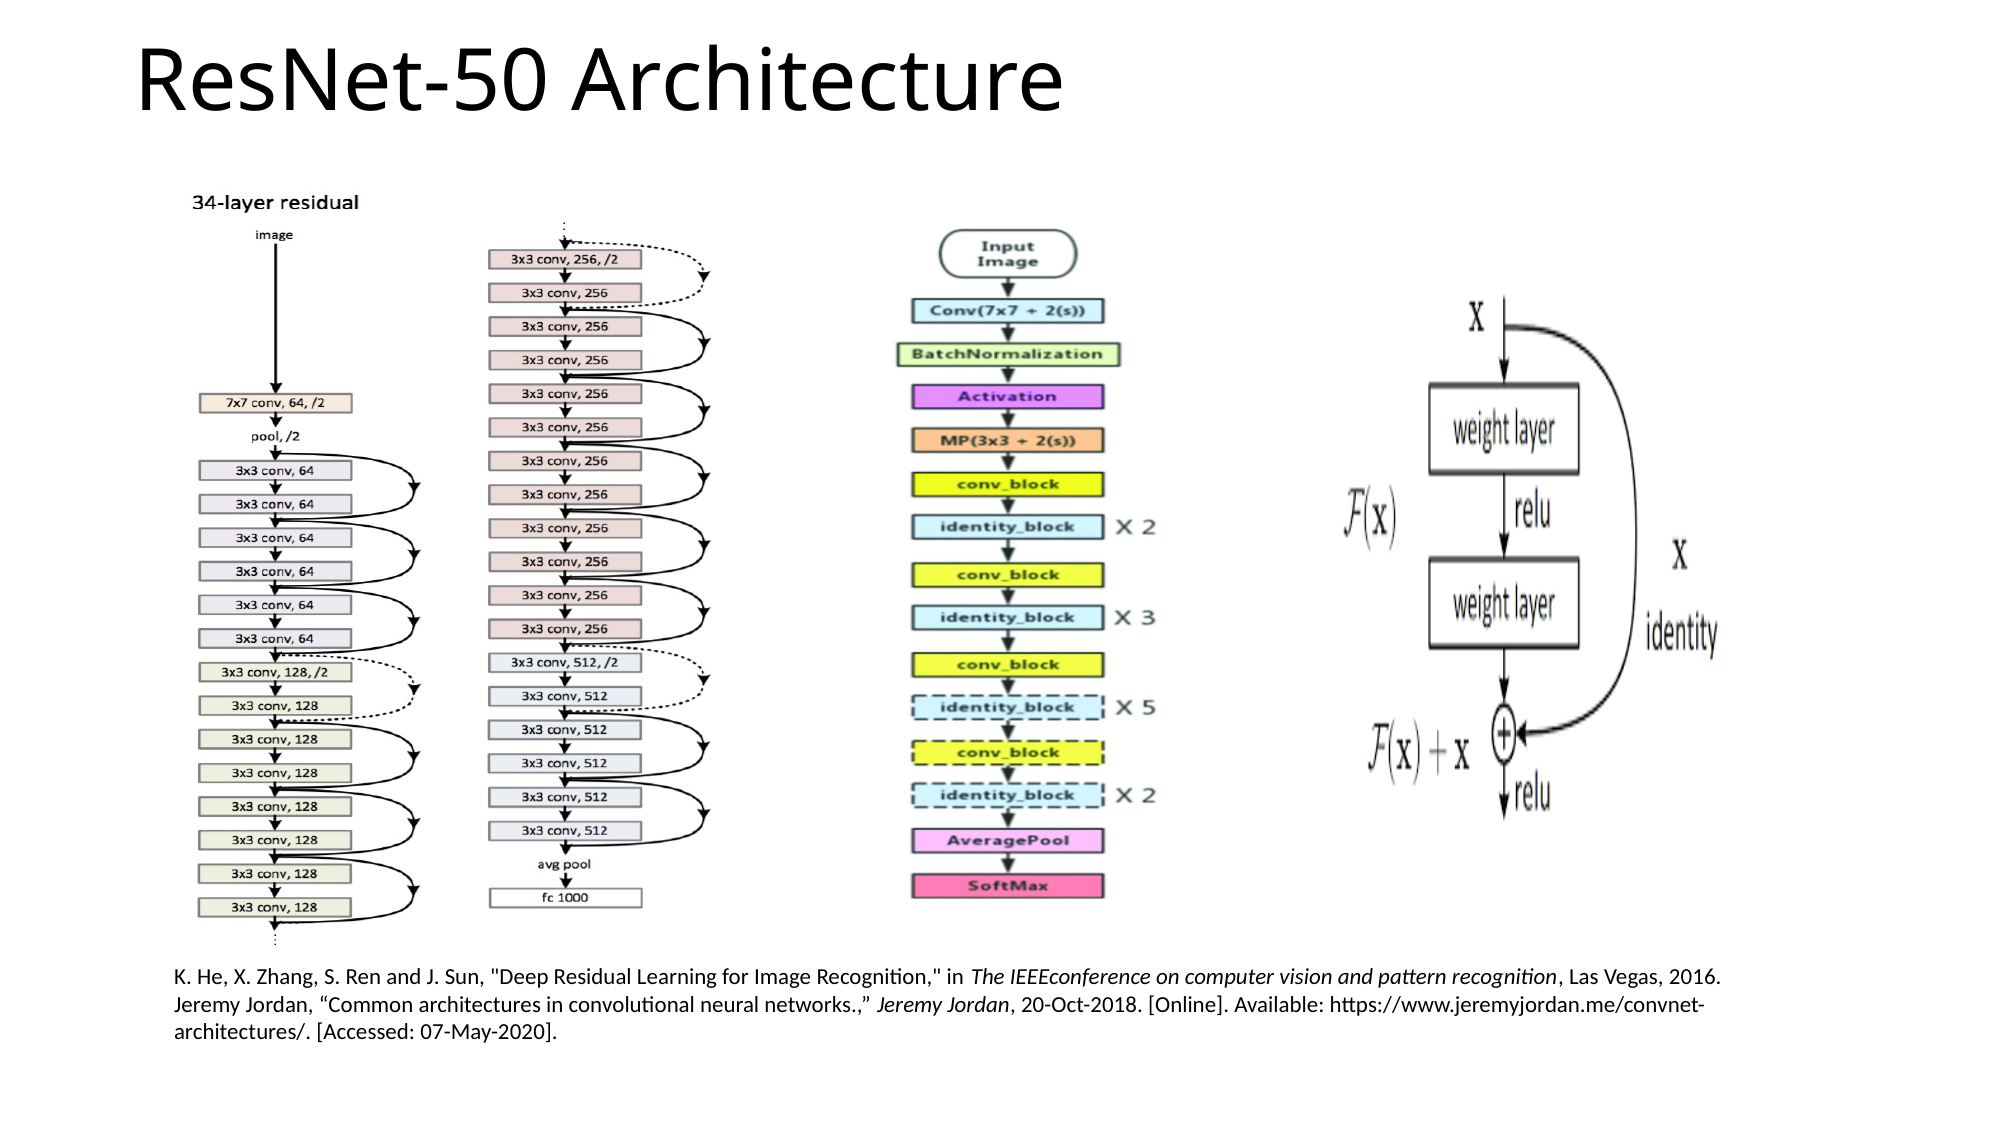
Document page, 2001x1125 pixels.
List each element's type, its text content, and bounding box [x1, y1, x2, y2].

title ResNet-50 Architecture [119, 28, 1845, 137]
picture [163, 173, 742, 963]
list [877, 205, 1173, 920]
text_box K. He, X. Zhang, S. Ren and J. Sun, "Deep Residual Learning for Image Recognition," in The IEEEconference on computer vision and pattern recognition, Las Vegas, 2016. Jeremy Jordan, “Common architectures in convolutional neural networks.,” Jeremy Jordan, 20-Oct-2018. [Online]. Available: https://www.jeremyjordan.me/convnet-architectures/. [Accessed: 07-May-2020]. [159, 954, 1841, 1052]
picture [1342, 290, 1723, 831]
